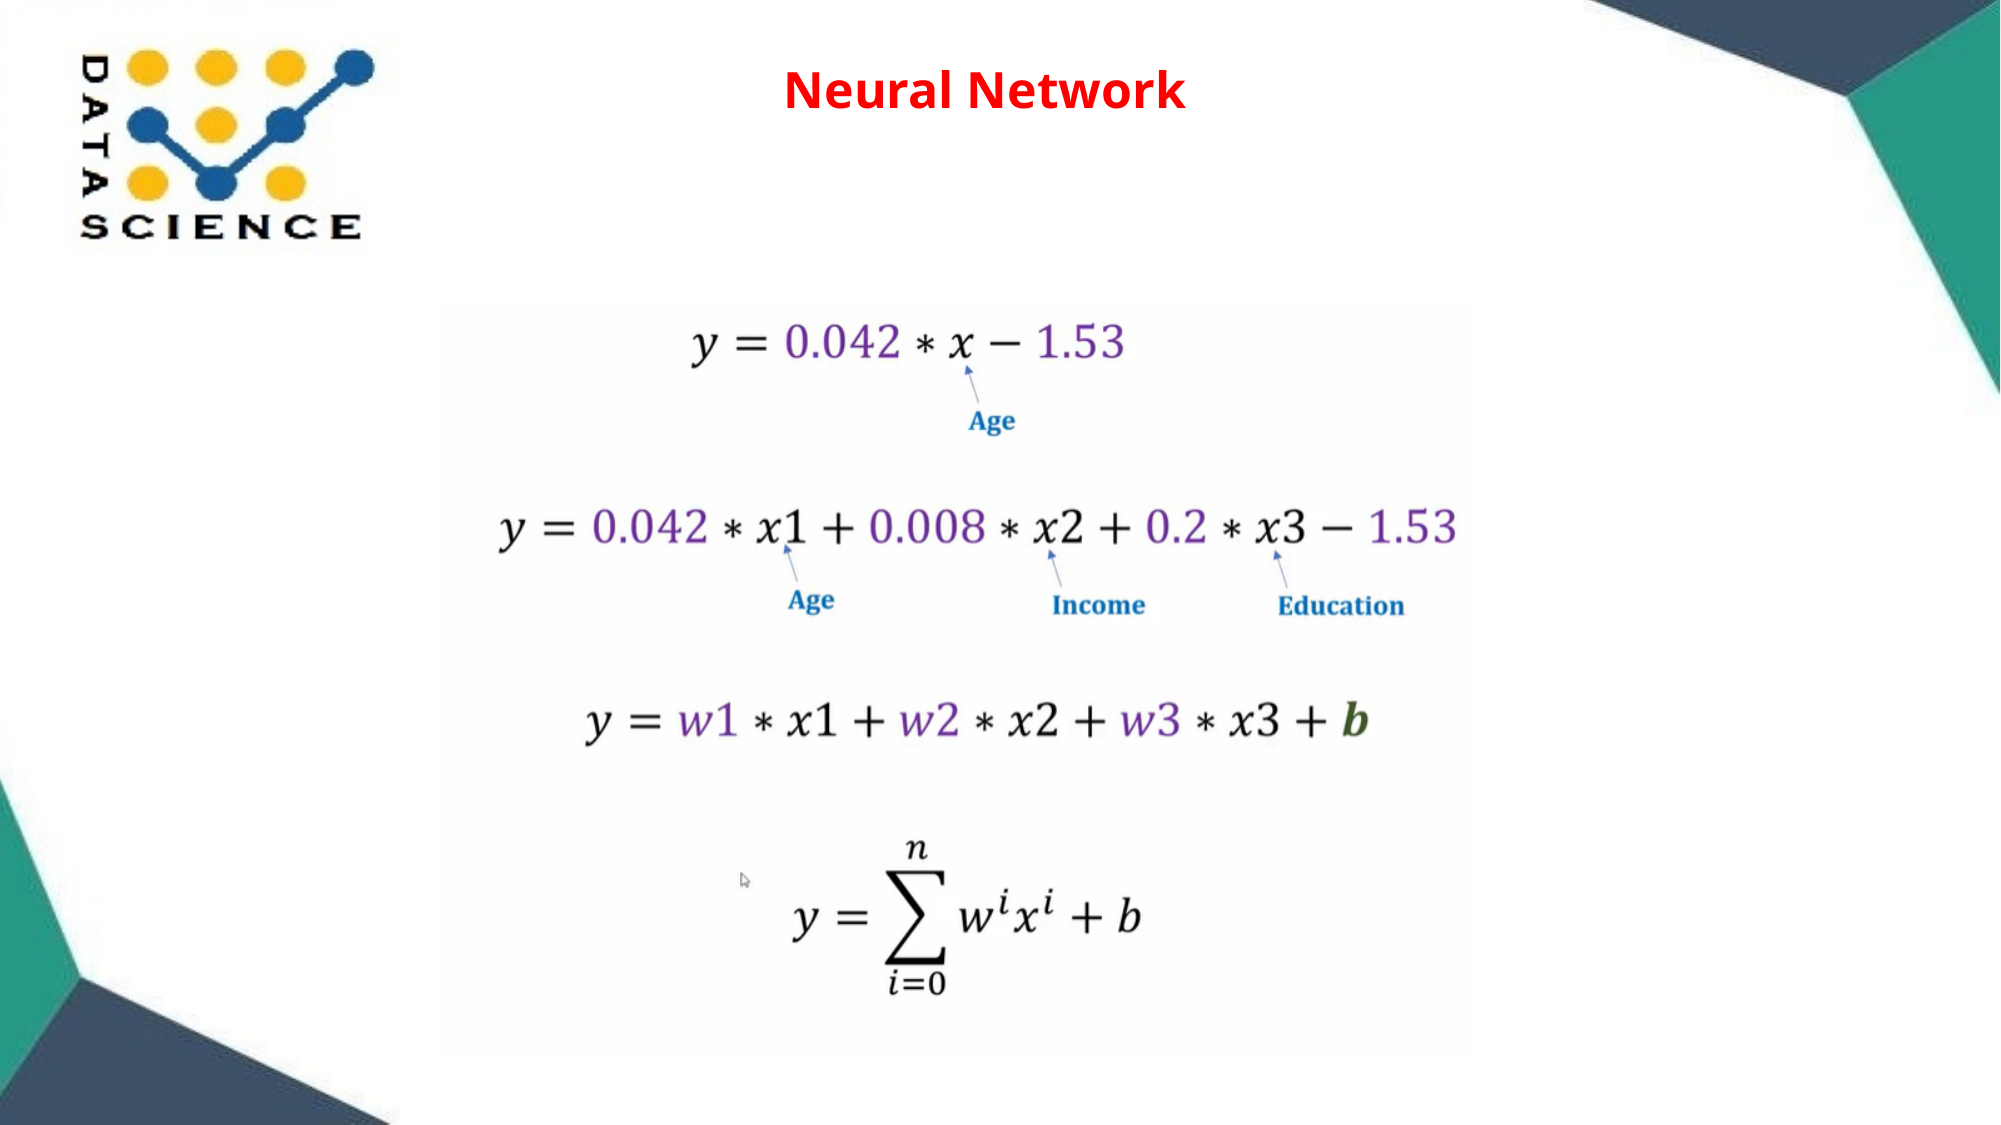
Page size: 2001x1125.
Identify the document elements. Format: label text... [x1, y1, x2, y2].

text_box Neural Network [769, 50, 1865, 126]
picture [0, 0, 2001, 1125]
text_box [440, 300, 1475, 1053]
